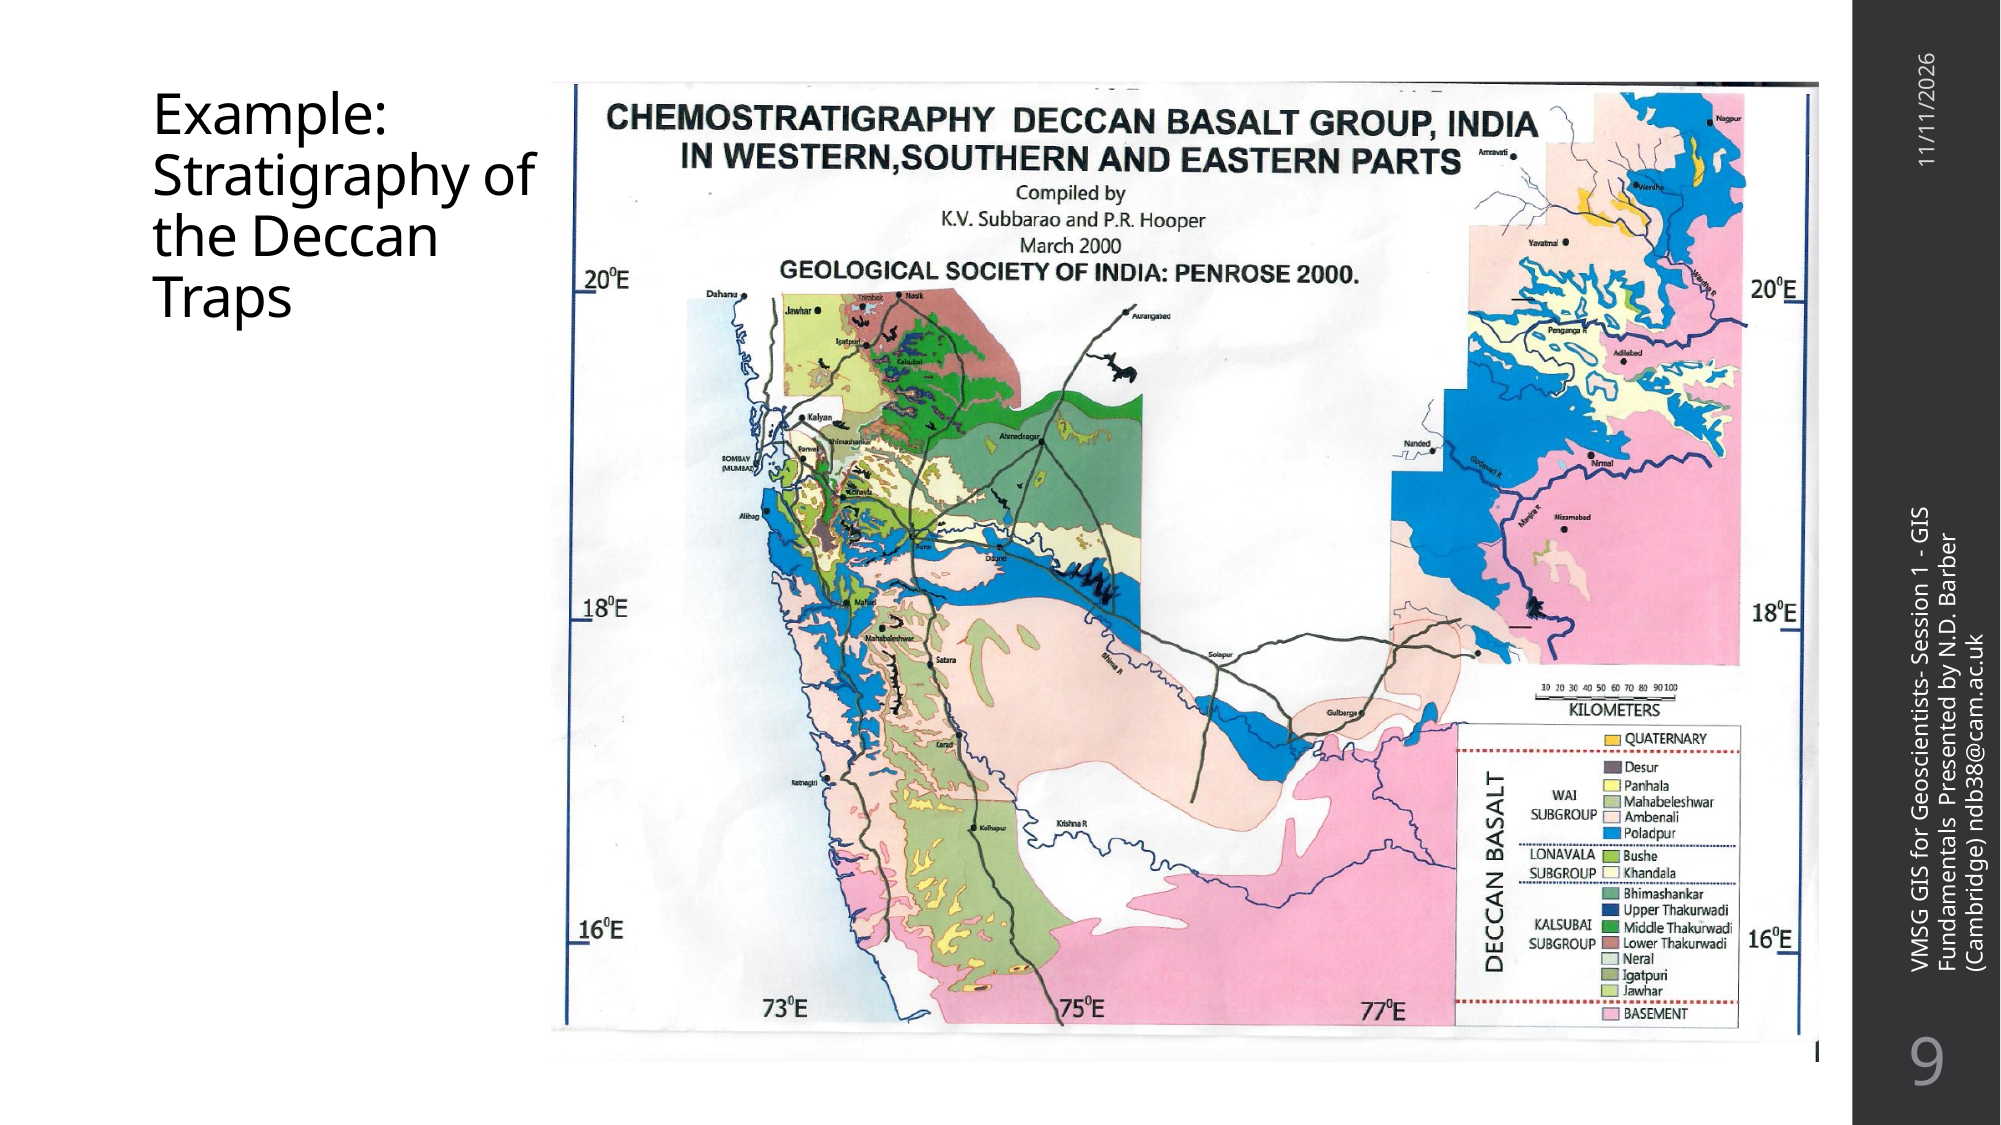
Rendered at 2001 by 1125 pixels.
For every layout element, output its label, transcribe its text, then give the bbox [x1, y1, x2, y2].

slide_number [1897, 37, 1958, 351]
title Example: Stratigraphy of the Deccan Traps [138, 75, 584, 338]
picture [552, 0, 1818, 1125]
slide_number 8 [1852, 1012, 2000, 1110]
footer VMSG GIS for Geoscientists- Session 1 - GIS Fundamentals Presented by N.D. Barber (Cambridge) ndb38@cam.ac.uk [1897, 400, 1958, 988]
